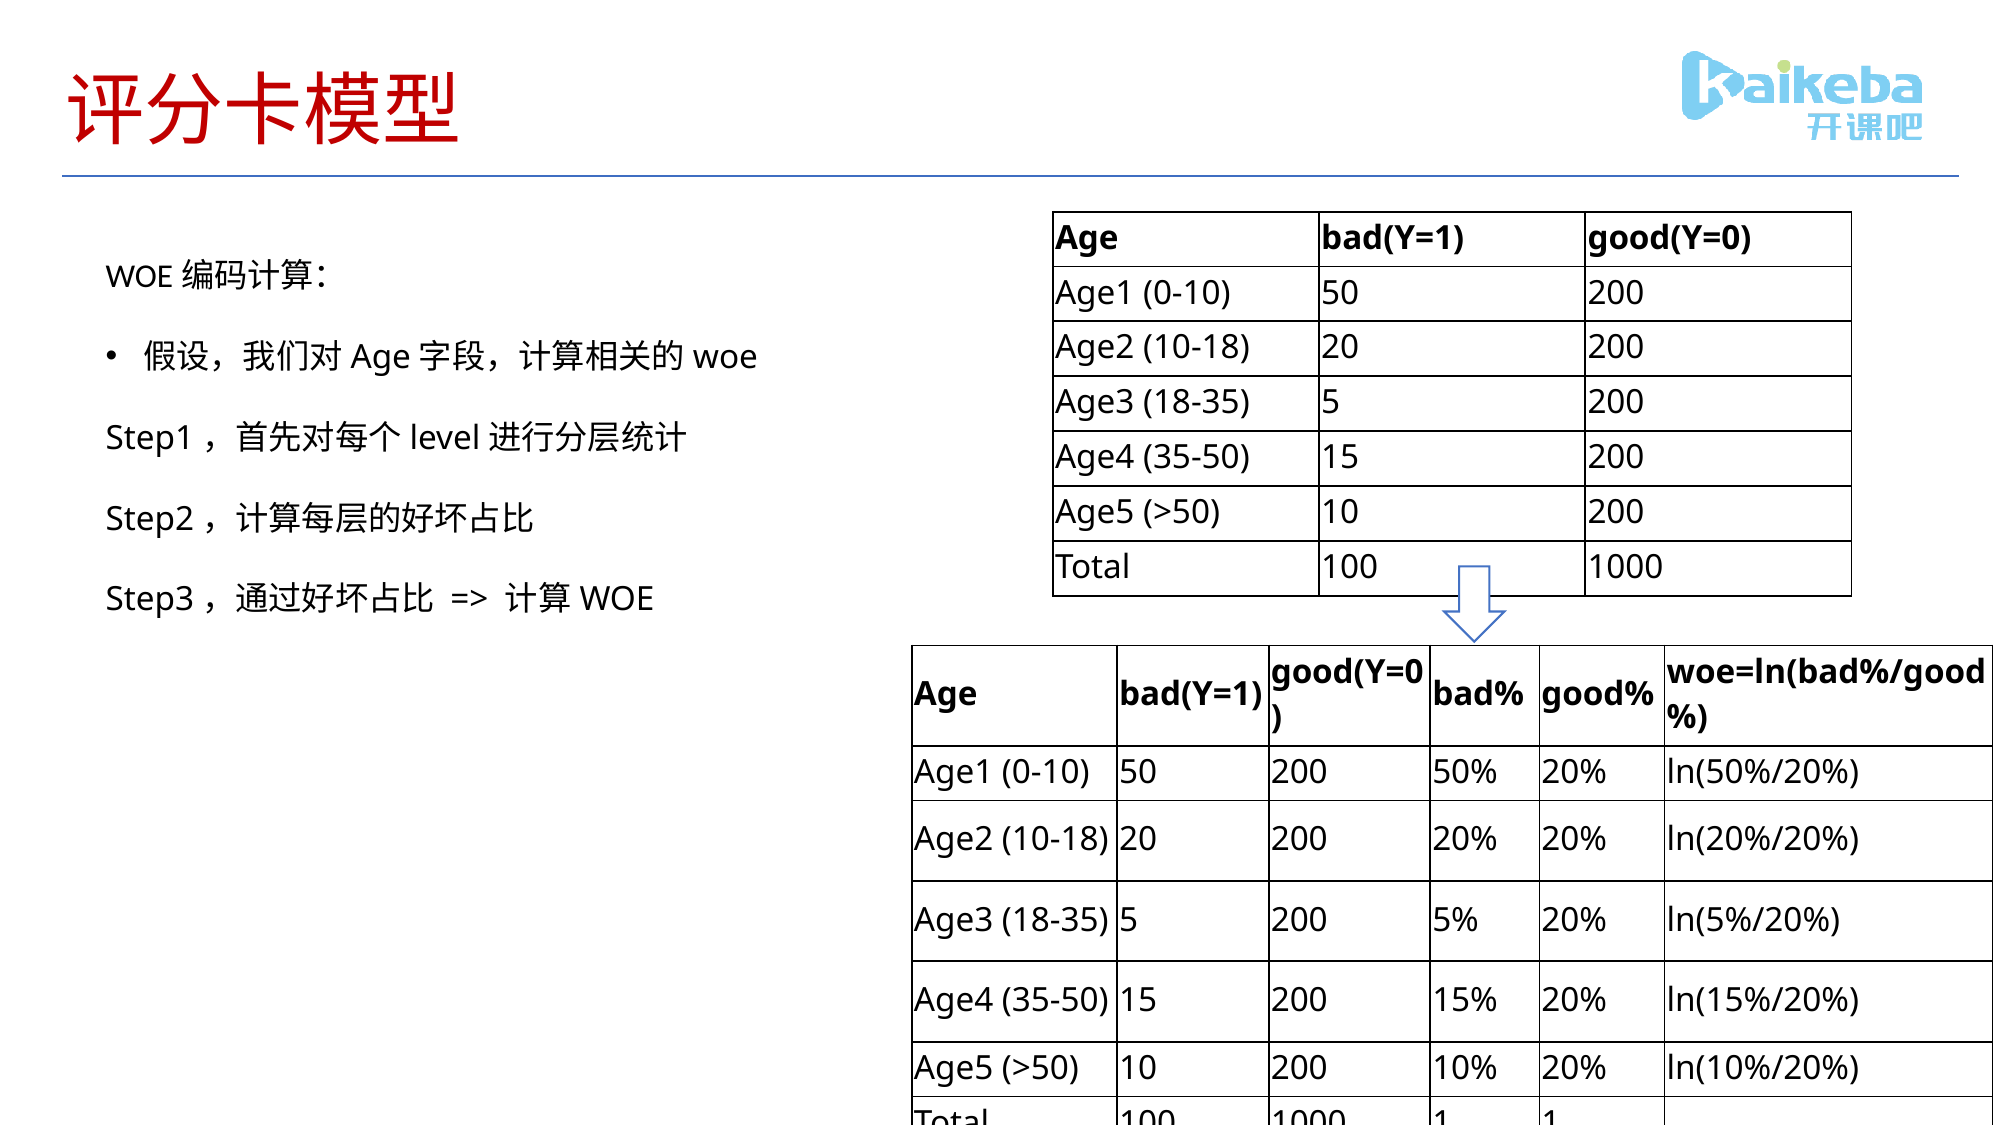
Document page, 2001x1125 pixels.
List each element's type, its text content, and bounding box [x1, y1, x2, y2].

table_cell Total [1054, 542, 1318, 595]
table_header bad% [1431, 646, 1539, 745]
table_header good(Y=0) [1586, 213, 1851, 266]
text_box [1444, 566, 1505, 642]
table_cell ln(15%/20%) [1665, 962, 1992, 1041]
table_cell 1000 [1270, 1097, 1429, 1125]
table_cell Age3 (18-35) [913, 882, 1116, 960]
table_cell 100 [1320, 542, 1584, 595]
table_cell 50 [1320, 267, 1584, 320]
table_cell Age2 (10-18) [1054, 322, 1318, 375]
table_cell 200 [1270, 962, 1429, 1041]
table_cell 10% [1431, 1043, 1539, 1096]
table_header good% [1540, 646, 1664, 745]
table_header bad(Y=1) [1320, 213, 1584, 266]
table_cell Age4 (35-50) [1054, 432, 1318, 485]
table_cell Age5 (>50) [1054, 487, 1318, 540]
table_cell [1653, 21, 1950, 167]
text_box WOE编码计算： 假设，我们对Age字段，计算相关的woe Step1，首先对每个level进行分层统计 Step2，计算每层的好坏占比 Step3，通过好坏占比 => 计算WOE [98, 227, 918, 940]
table_cell Age1 (0-10) [913, 747, 1116, 800]
table_header Age [913, 646, 1116, 745]
table_cell 50 [1118, 747, 1268, 800]
table_cell 15% [1431, 962, 1539, 1041]
table_header woe=ln(bad%/good%) [1665, 646, 1992, 745]
table_header bad(Y=1) [1118, 646, 1268, 745]
table_cell 200 [1270, 882, 1429, 960]
table_cell [1665, 1097, 1992, 1125]
table_cell 1 [1540, 1097, 1664, 1125]
table_cell 15 [1118, 962, 1268, 1041]
table_cell 200 [1586, 267, 1851, 320]
table_cell 50% [1431, 747, 1539, 800]
table_cell ln(5%/20%) [1665, 882, 1992, 960]
table_cell Age2 (10-18) [913, 801, 1116, 880]
table_cell 15 [1320, 432, 1584, 485]
table_cell ln(10%/20%) [1665, 1043, 1992, 1096]
table_cell 10 [1118, 1043, 1268, 1096]
table_cell 200 [1586, 377, 1851, 430]
table_cell 200 [1270, 1043, 1429, 1096]
table_cell 20% [1540, 801, 1664, 880]
table_cell 5 [1118, 882, 1268, 960]
table_cell 1000 [1586, 542, 1851, 595]
table_cell 20% [1540, 747, 1664, 800]
table_cell Age4 (35-50) [913, 962, 1116, 1041]
table_cell 1 [1431, 1097, 1539, 1125]
table_cell 100 [1118, 1097, 1268, 1125]
table_header Age [1054, 213, 1318, 266]
table_cell 200 [1586, 487, 1851, 540]
table_cell 200 [1586, 322, 1851, 375]
table_cell 20% [1540, 1043, 1664, 1096]
table_cell 20% [1540, 882, 1664, 960]
table_cell Age3 (18-35) [1054, 377, 1318, 430]
table_cell 20 [1320, 322, 1584, 375]
table_cell ln(50%/20%) [1665, 747, 1992, 800]
table_cell ln(20%/20%) [1665, 801, 1992, 880]
table_cell Age1 (0-10) [1054, 267, 1318, 320]
title 评分卡模型 [57, 59, 1728, 167]
table_cell 5 [1320, 377, 1584, 430]
table_header good(Y=0) [1270, 646, 1429, 745]
table_cell 20% [1540, 962, 1664, 1041]
table_cell 200 [1270, 747, 1429, 800]
table_cell 200 [1586, 432, 1851, 485]
table_cell 200 [1270, 801, 1429, 880]
table_cell 5% [1431, 882, 1539, 960]
table_cell Total [913, 1097, 1116, 1125]
table_cell 10 [1320, 487, 1584, 540]
table_cell 20% [1431, 801, 1539, 880]
table_cell 20 [1118, 801, 1268, 880]
table_cell Age5 (>50) [913, 1043, 1116, 1096]
